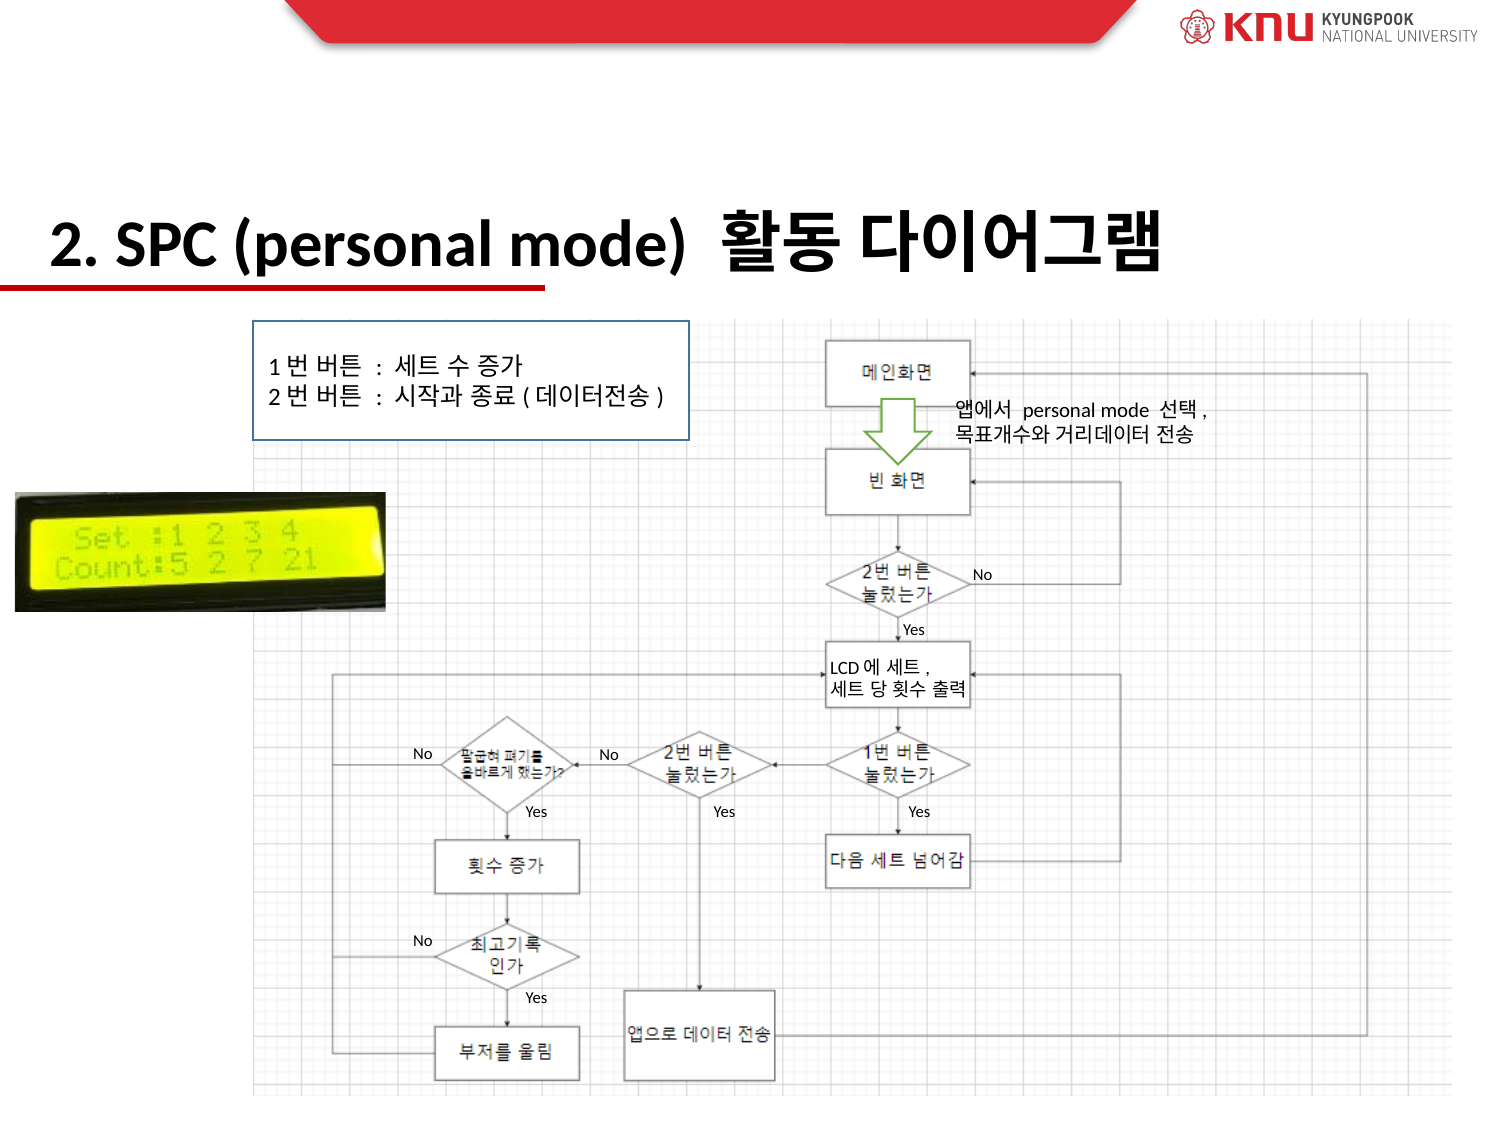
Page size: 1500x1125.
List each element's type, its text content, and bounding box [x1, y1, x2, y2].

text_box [253, 319, 1452, 1096]
picture [1180, 9, 1478, 44]
text_box [284, 0, 1137, 44]
picture [14, 492, 386, 612]
text_box 2. SPC (personal mode) 활동 다이어그램 [34, 192, 1500, 287]
